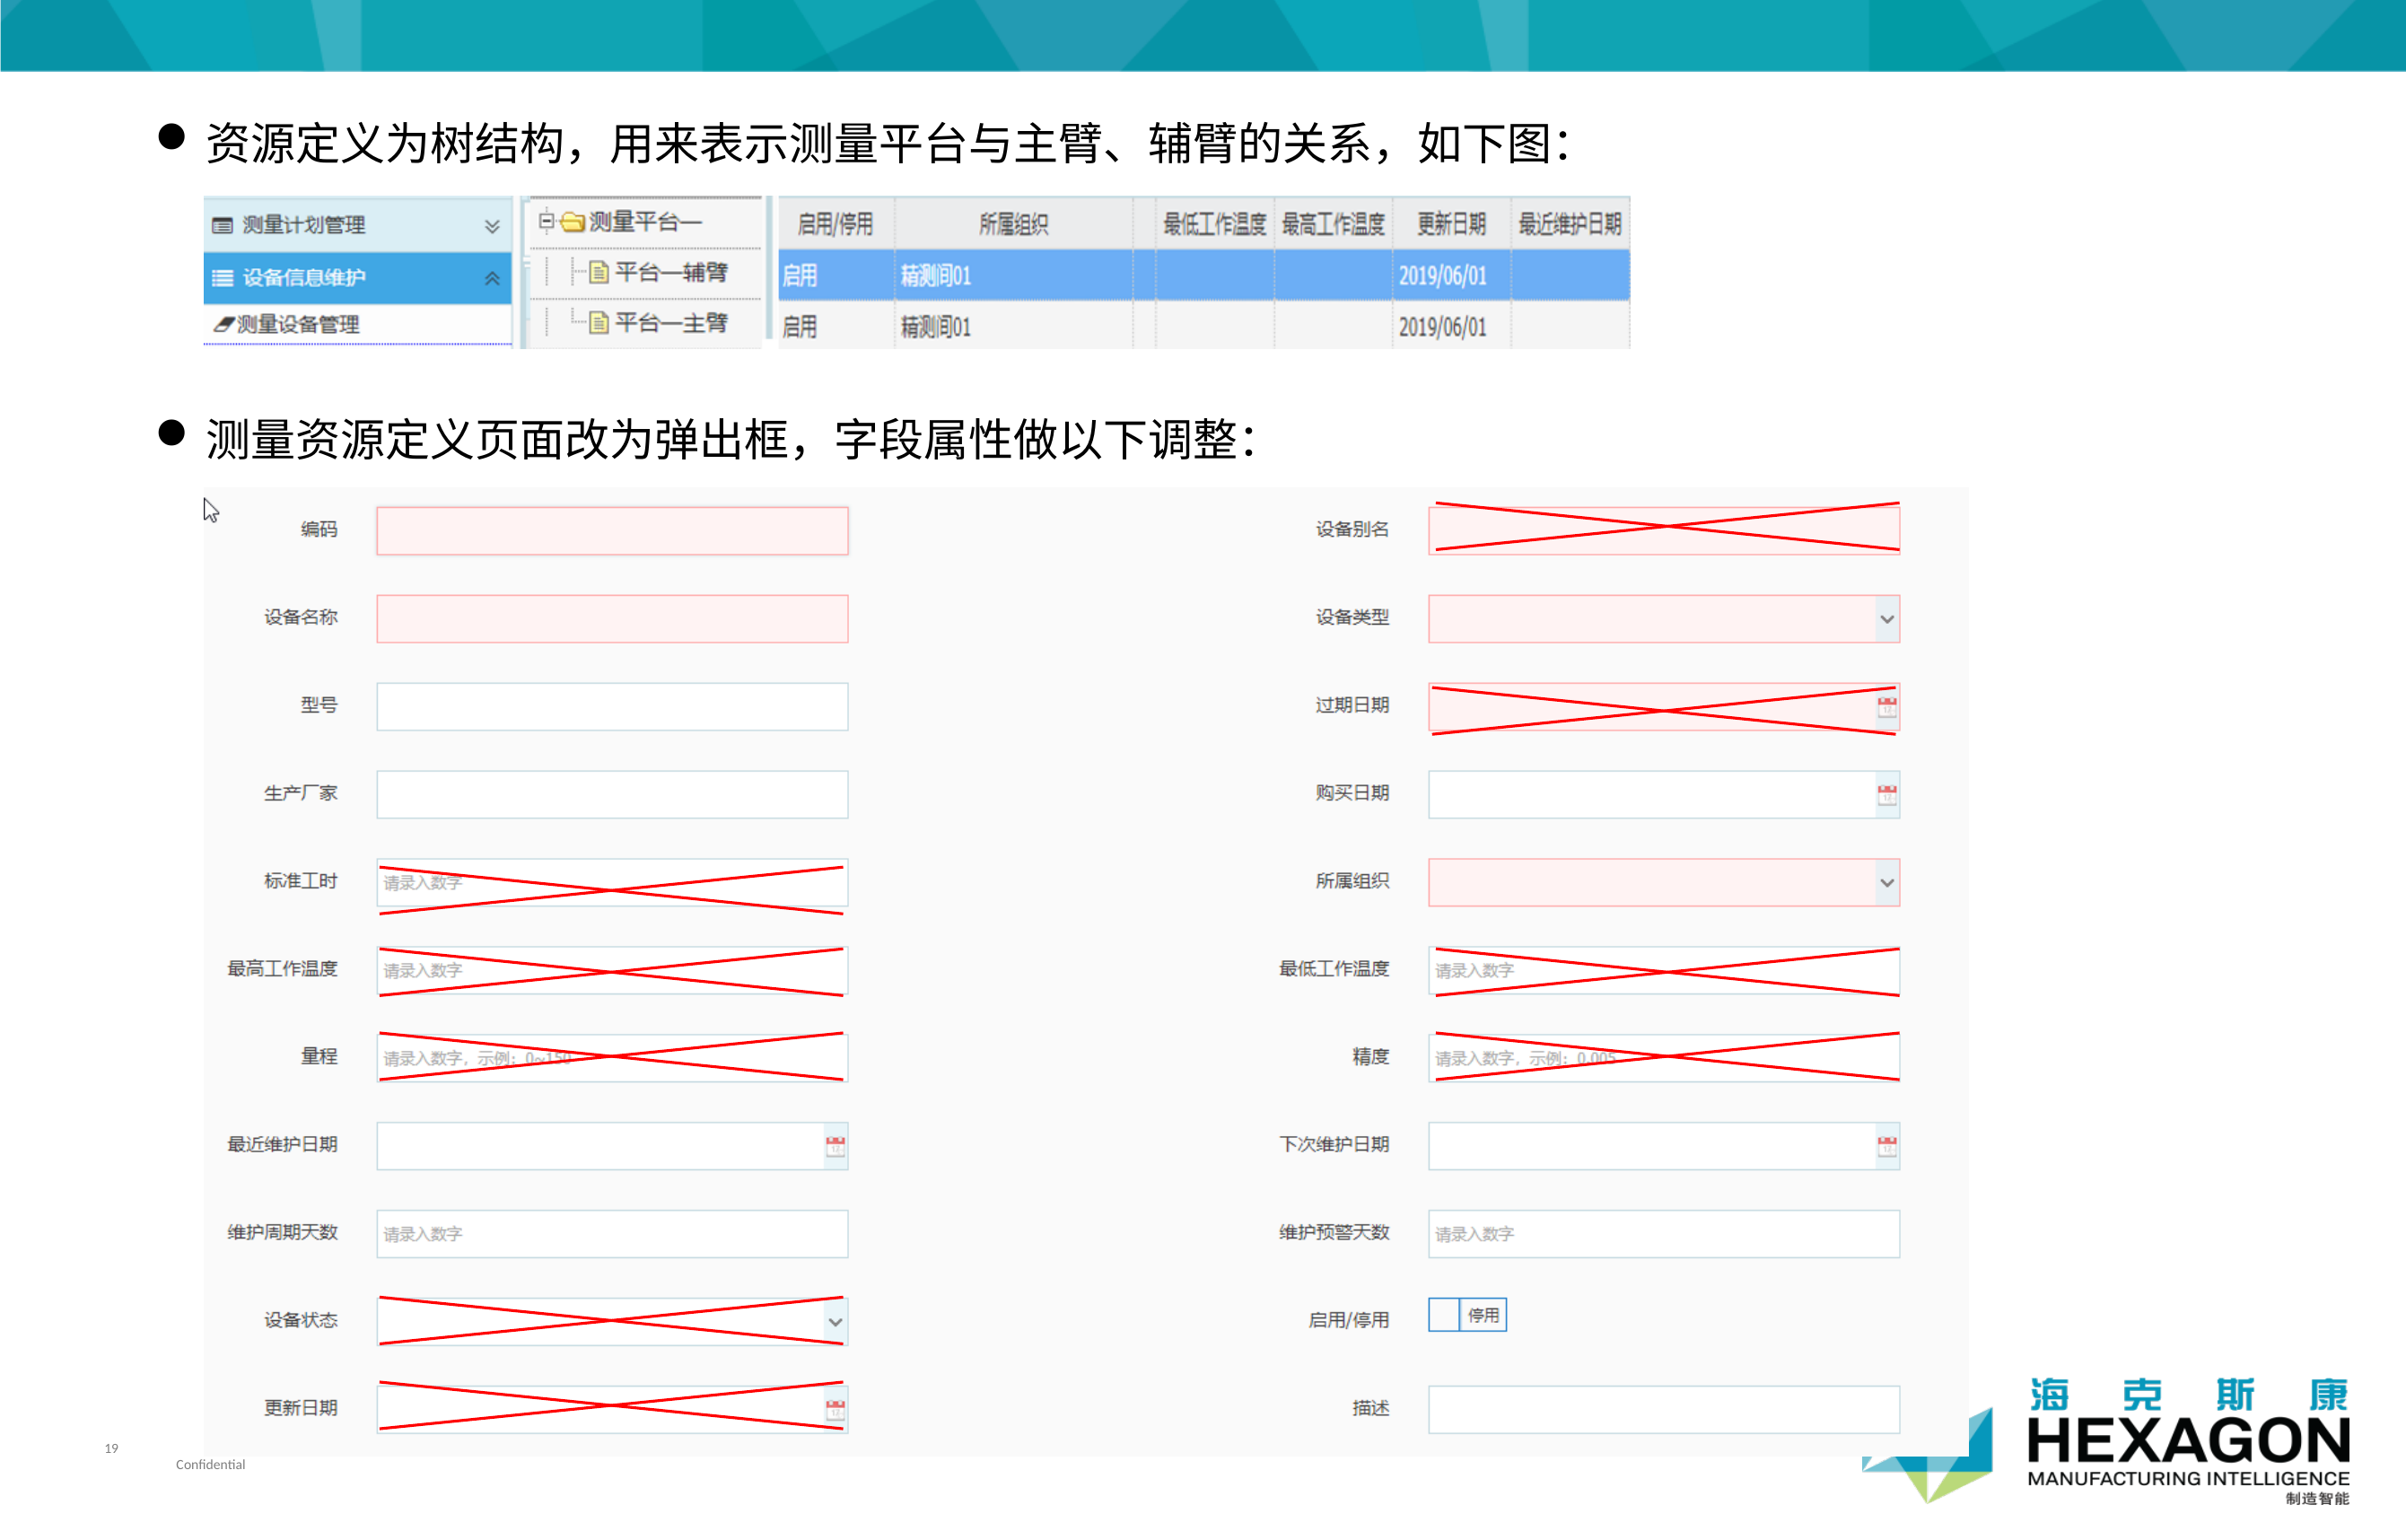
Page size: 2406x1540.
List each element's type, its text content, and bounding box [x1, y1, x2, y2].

picture [204, 196, 1631, 349]
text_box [379, 949, 844, 996]
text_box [379, 1297, 844, 1344]
picture [0, 0, 2406, 72]
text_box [1435, 1032, 1900, 1081]
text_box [379, 1032, 844, 1081]
text_box 测量资源定义页面改为弹出框，字段属性做以下调整： [142, 377, 1881, 472]
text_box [1431, 687, 1896, 735]
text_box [1435, 503, 1900, 550]
picture [204, 487, 2349, 1505]
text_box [1435, 949, 1900, 996]
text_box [379, 867, 844, 914]
text_box 资源定义为树结构，用来表示测量平台与主臂、辅臂的关系，如下图： [142, 82, 1881, 176]
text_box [379, 1381, 844, 1429]
